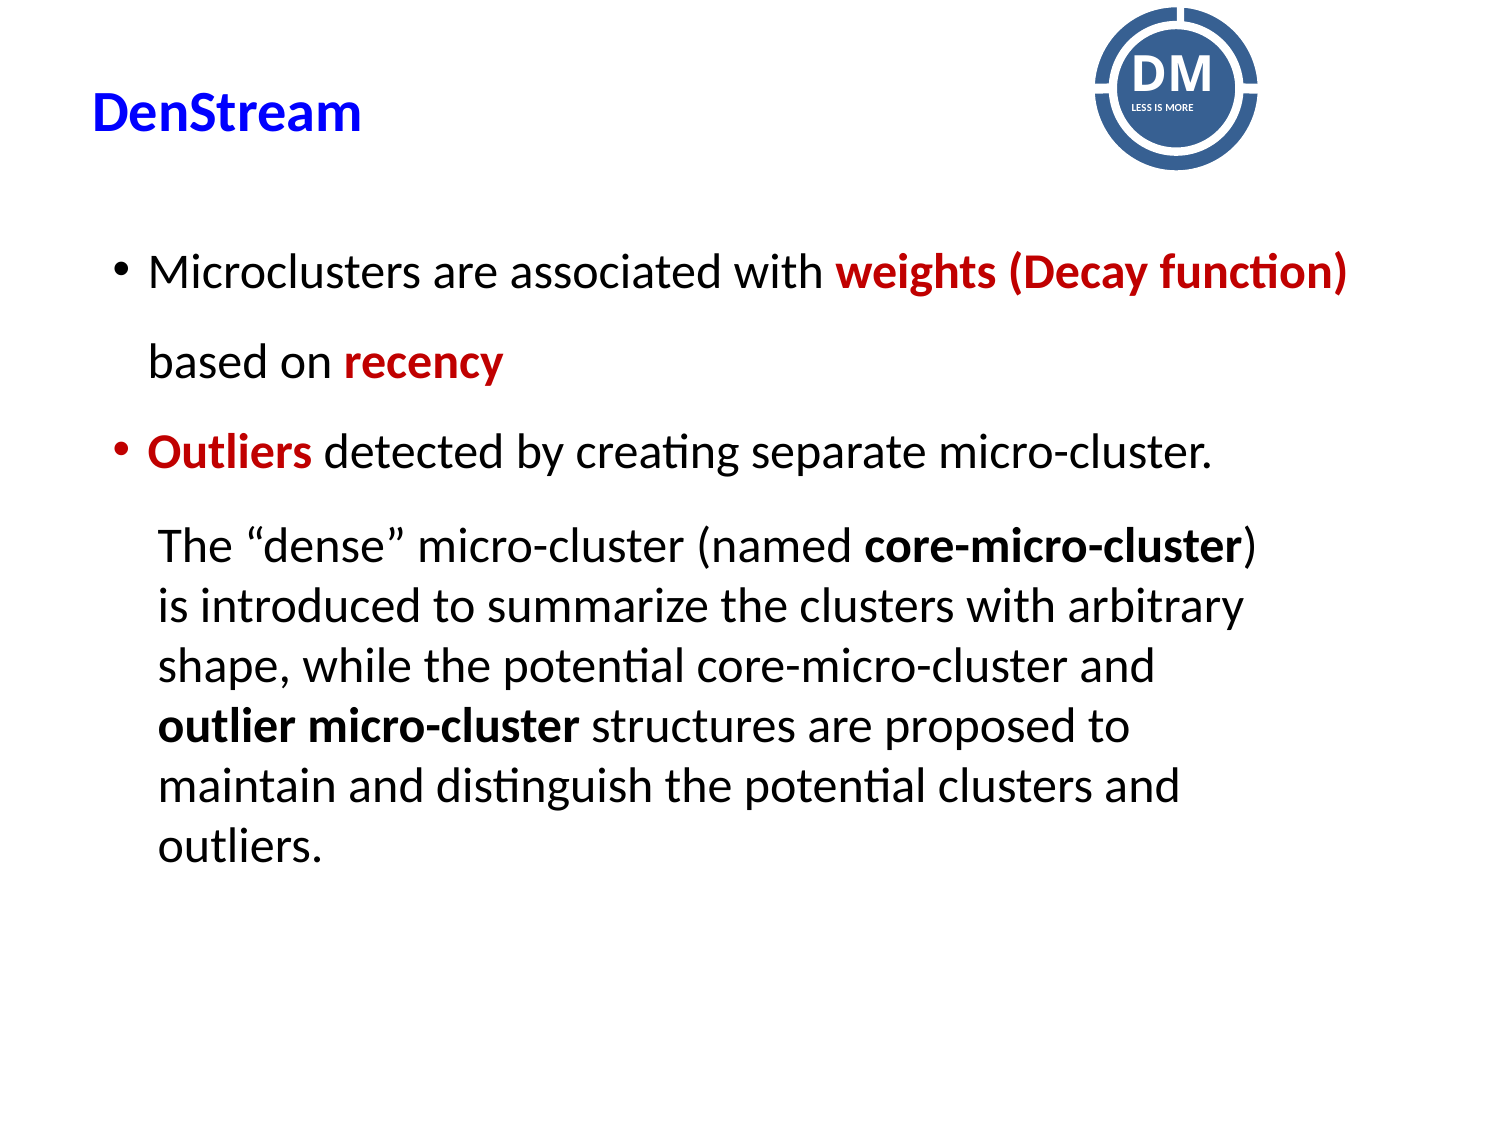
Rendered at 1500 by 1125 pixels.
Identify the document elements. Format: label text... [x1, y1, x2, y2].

list DenStream [77, 65, 775, 173]
text_box Microclusters are associated with weights (Decay function) based on recency Outliers detected by creating separate micro-cluster. [97, 201, 1446, 526]
text_box The “dense” micro-cluster (named core-micro-cluster) is introduced to summarize the clusters with arbitrary shape, while the potential core-micro-cluster and outlier micro-cluster structures are proposed to maintain and distinguish the potential clusters and outliers. [142, 504, 1308, 920]
